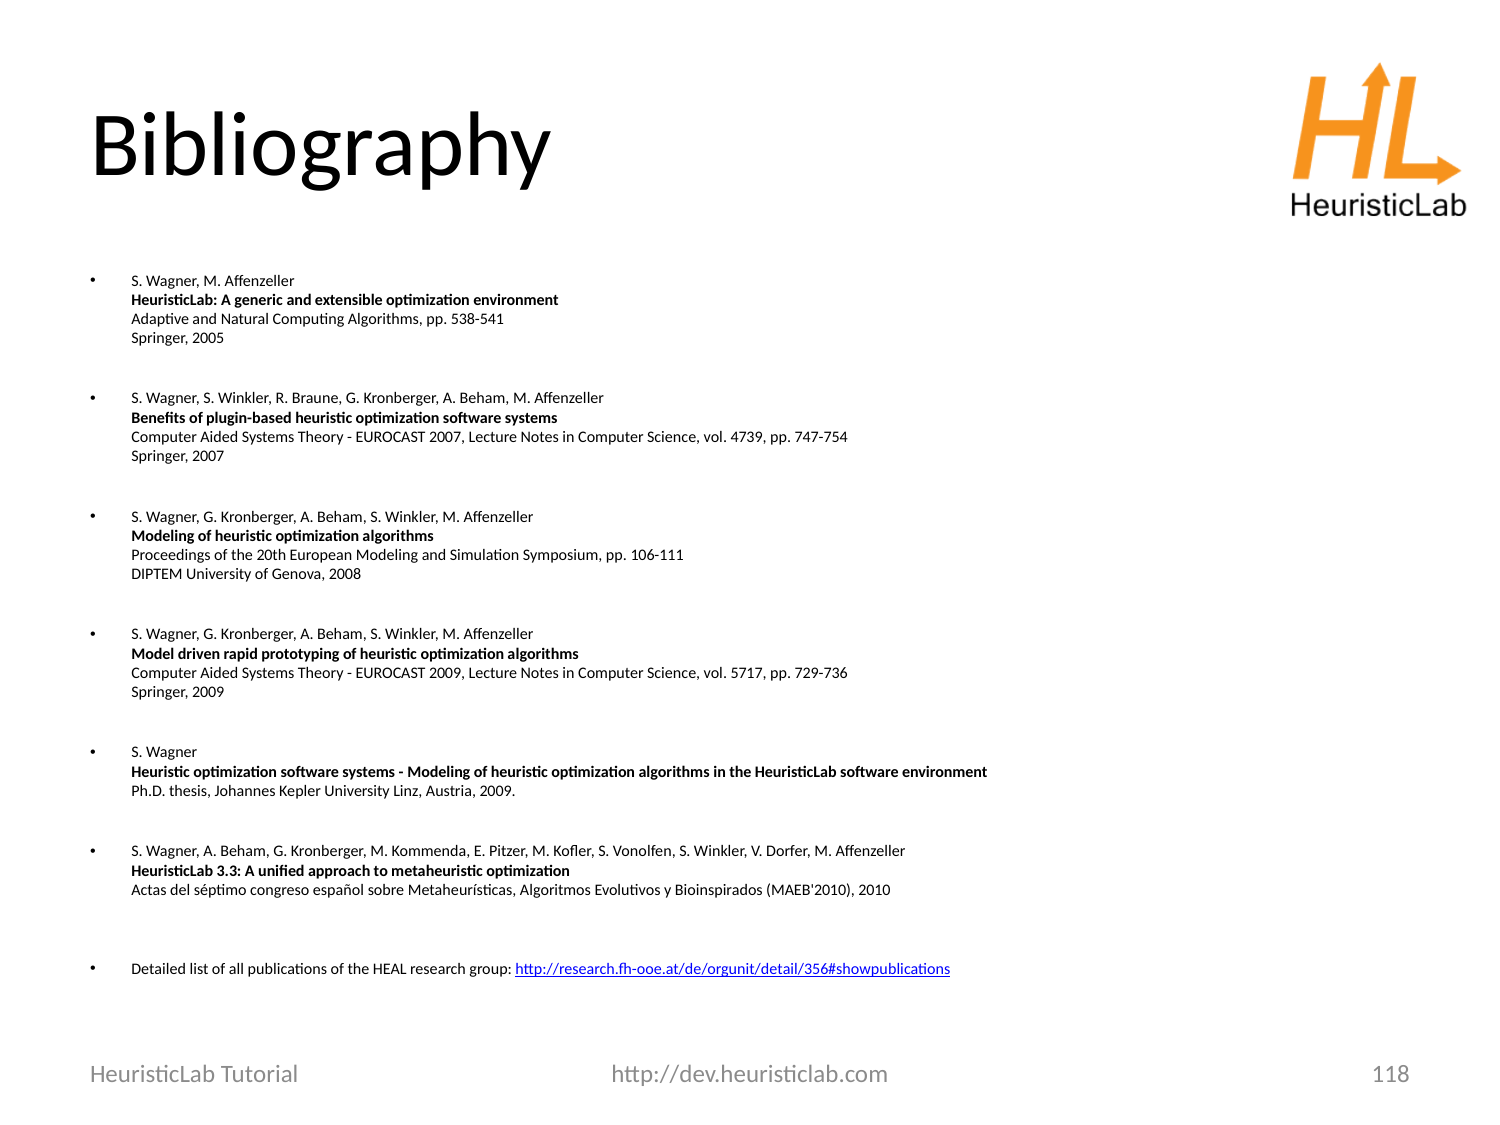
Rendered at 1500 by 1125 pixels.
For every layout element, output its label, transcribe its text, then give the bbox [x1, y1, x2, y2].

slide_number 118 [1074, 1042, 1425, 1103]
footer http://dev.heuristiclab.com [512, 1042, 988, 1103]
title Bibliography [75, 45, 1282, 233]
list S. Wagner, M. Affenzeller HeuristicLab: A generic and extensible optimization environment Adaptive and Natural Computing Algorithms, pp. 538-541 Springer, 2005 S. Wagner, S. Winkler, R. Braune, G. Kronberger, A. Beham, M. Affenzeller Benefits of plugin-based heuristic optimization software systems Computer Aided Systems Theory - EUROCAST 2007, Lecture Notes in Computer Science, vol. 4739, pp. 747-754 Springer, 2007 S. Wagner, G. Kronberger, A. Beham, S. Winkler, M. Affenzeller Modeling of heuristic optimization algorithms Proceedings of the 20th European Modeling and Simulation Symposium, pp. 106-111 DIPTEM University of Genova, 2008 S. Wagner, G. Kronberger, A. Beham, S. Winkler, M. Affenzeller Model driven rapid prototyping of heuristic optimization algorithms Computer Aided Systems Theory - EUROCAST 2009, Lecture Notes in Computer Science, vol. 5717, pp. 729-736 Springer, 2009 S. Wagner Heuristic optimization software systems - Modeling of heuristic optimization algorithms in the HeuristicLab software environment Ph.D. thesis, Johannes Kepler University Linz, Austria, 2009. S. Wagner, A. Beham, G. Kronberger, M. Kommenda, E. Pitzer, M. Kofler, S. Vonolfen, S. Winkler, V. Dorfer, M. Affenzeller HeuristicLab 3.3: A unified approach to metaheuristic optimization Actas del séptimo congreso español sobre Metaheurísticas, Algoritmos Evolutivos y Bioinspirados (MAEB'2010), 2010 Detailed list of all publications of the HEAL research group: http://research.fh-ooe.at/de/orgunit/detail/356#showpublications [75, 262, 1425, 1005]
slide_number HeuristicLab Tutorial [75, 1042, 425, 1103]
picture [1281, 27, 1474, 244]
